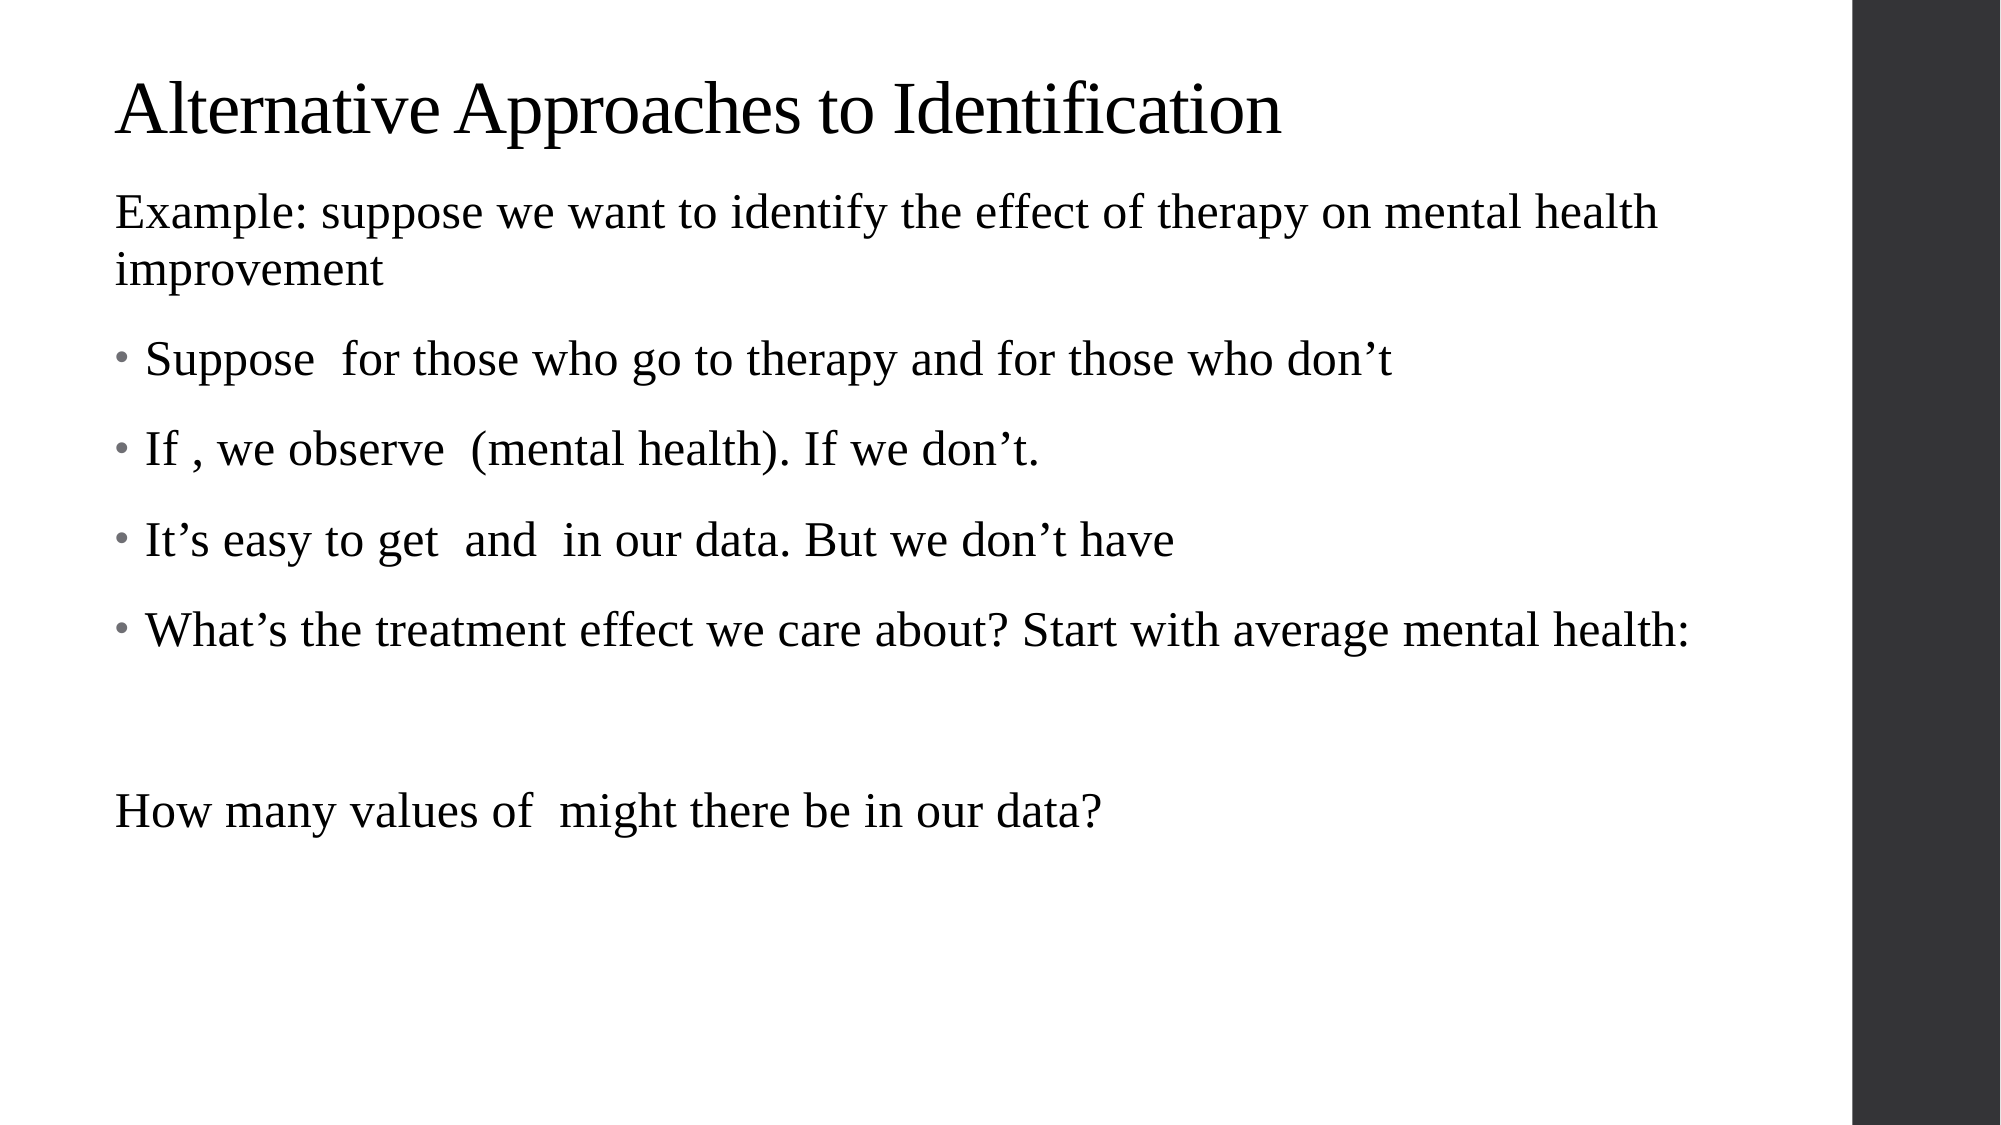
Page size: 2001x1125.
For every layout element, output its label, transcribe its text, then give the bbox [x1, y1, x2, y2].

title Alternative Approaches to Identification [99, 55, 1813, 158]
